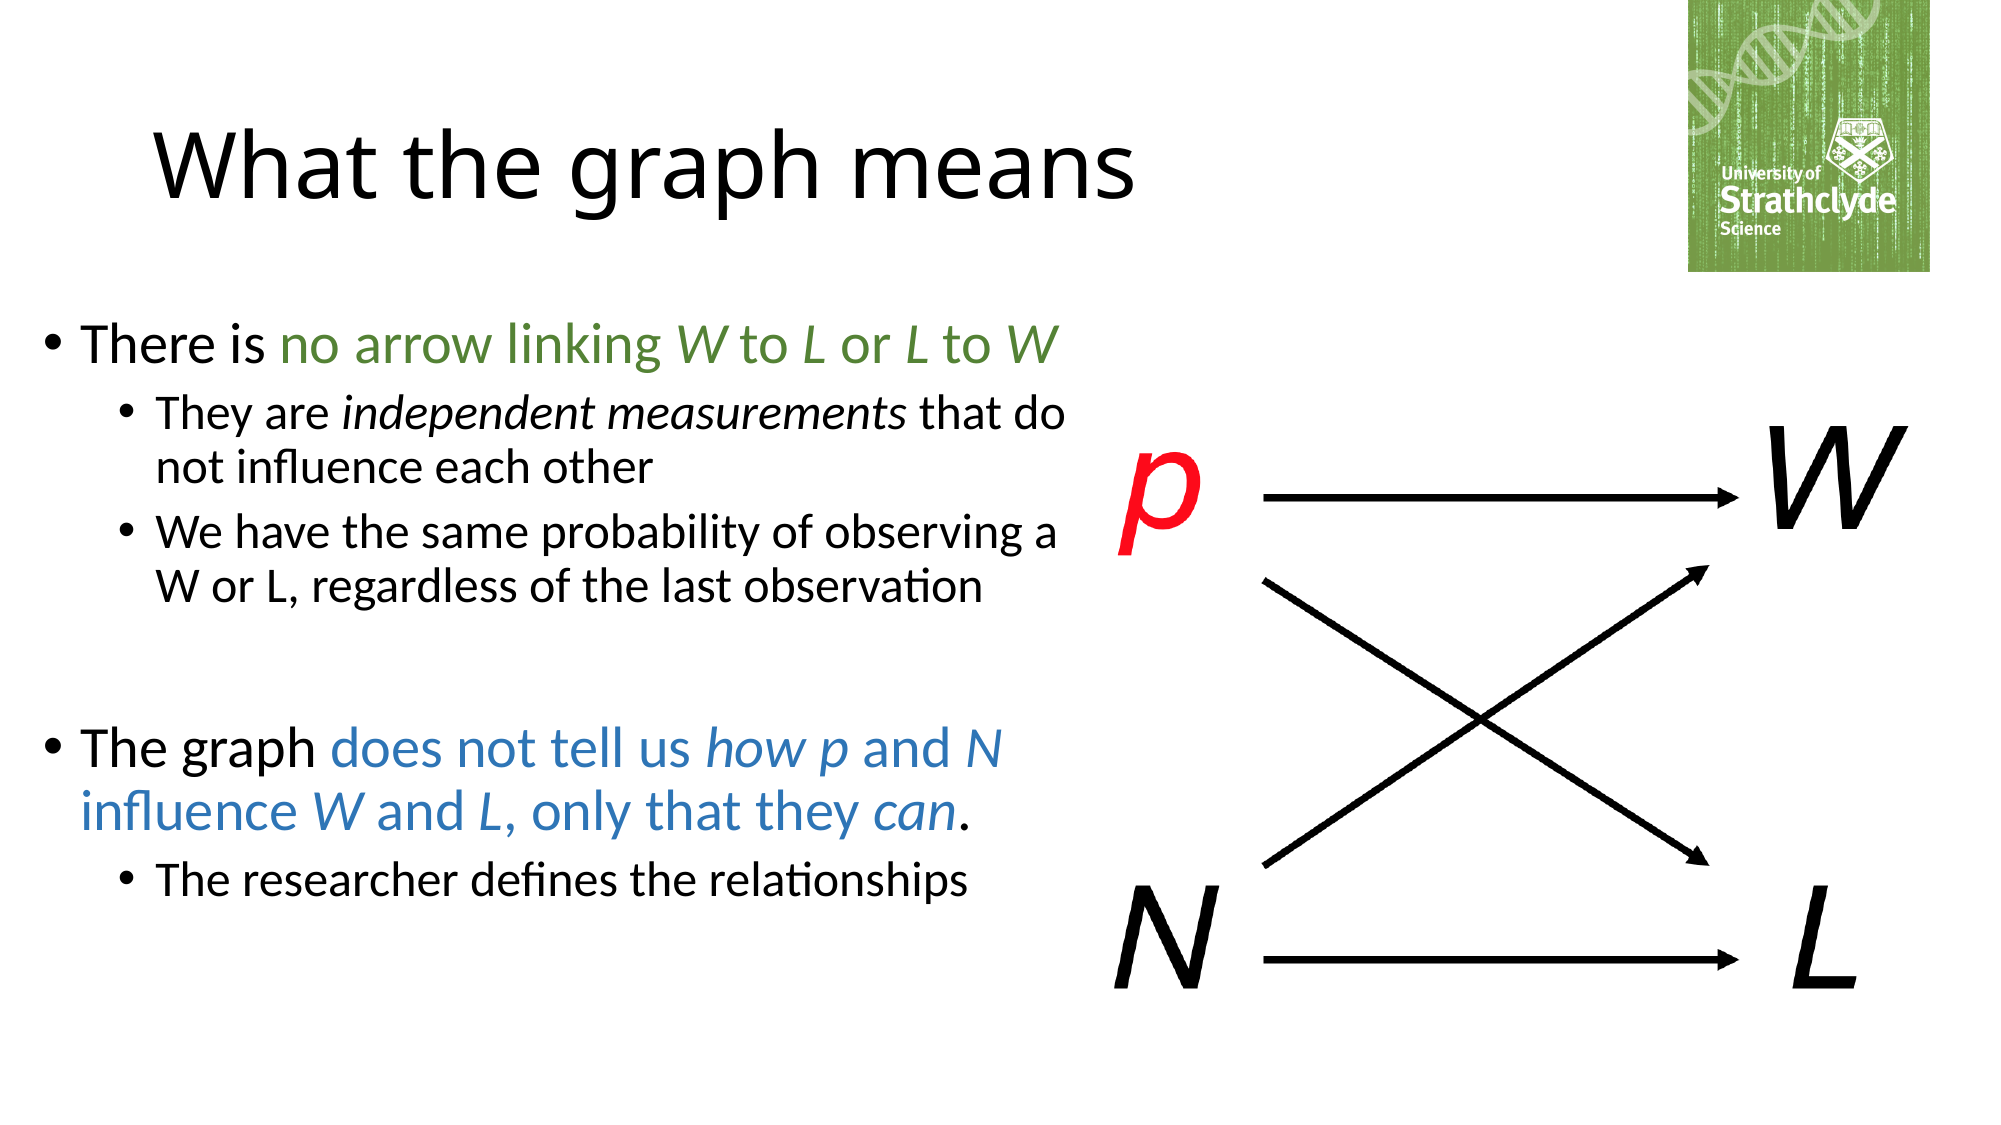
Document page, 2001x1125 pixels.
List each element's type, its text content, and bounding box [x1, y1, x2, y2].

list There is no arrow linking W to L or L to W They are independent measurements that do not influence each other We have the same probability of observing a W or L, regardless of the last observation The graph does not tell us how p and N influence W and L, only that they can. The researcher defines the relationships [27, 305, 1082, 1083]
picture [1018, 351, 2000, 1066]
title What the graph means [137, 59, 1863, 278]
picture [1688, 0, 1930, 272]
